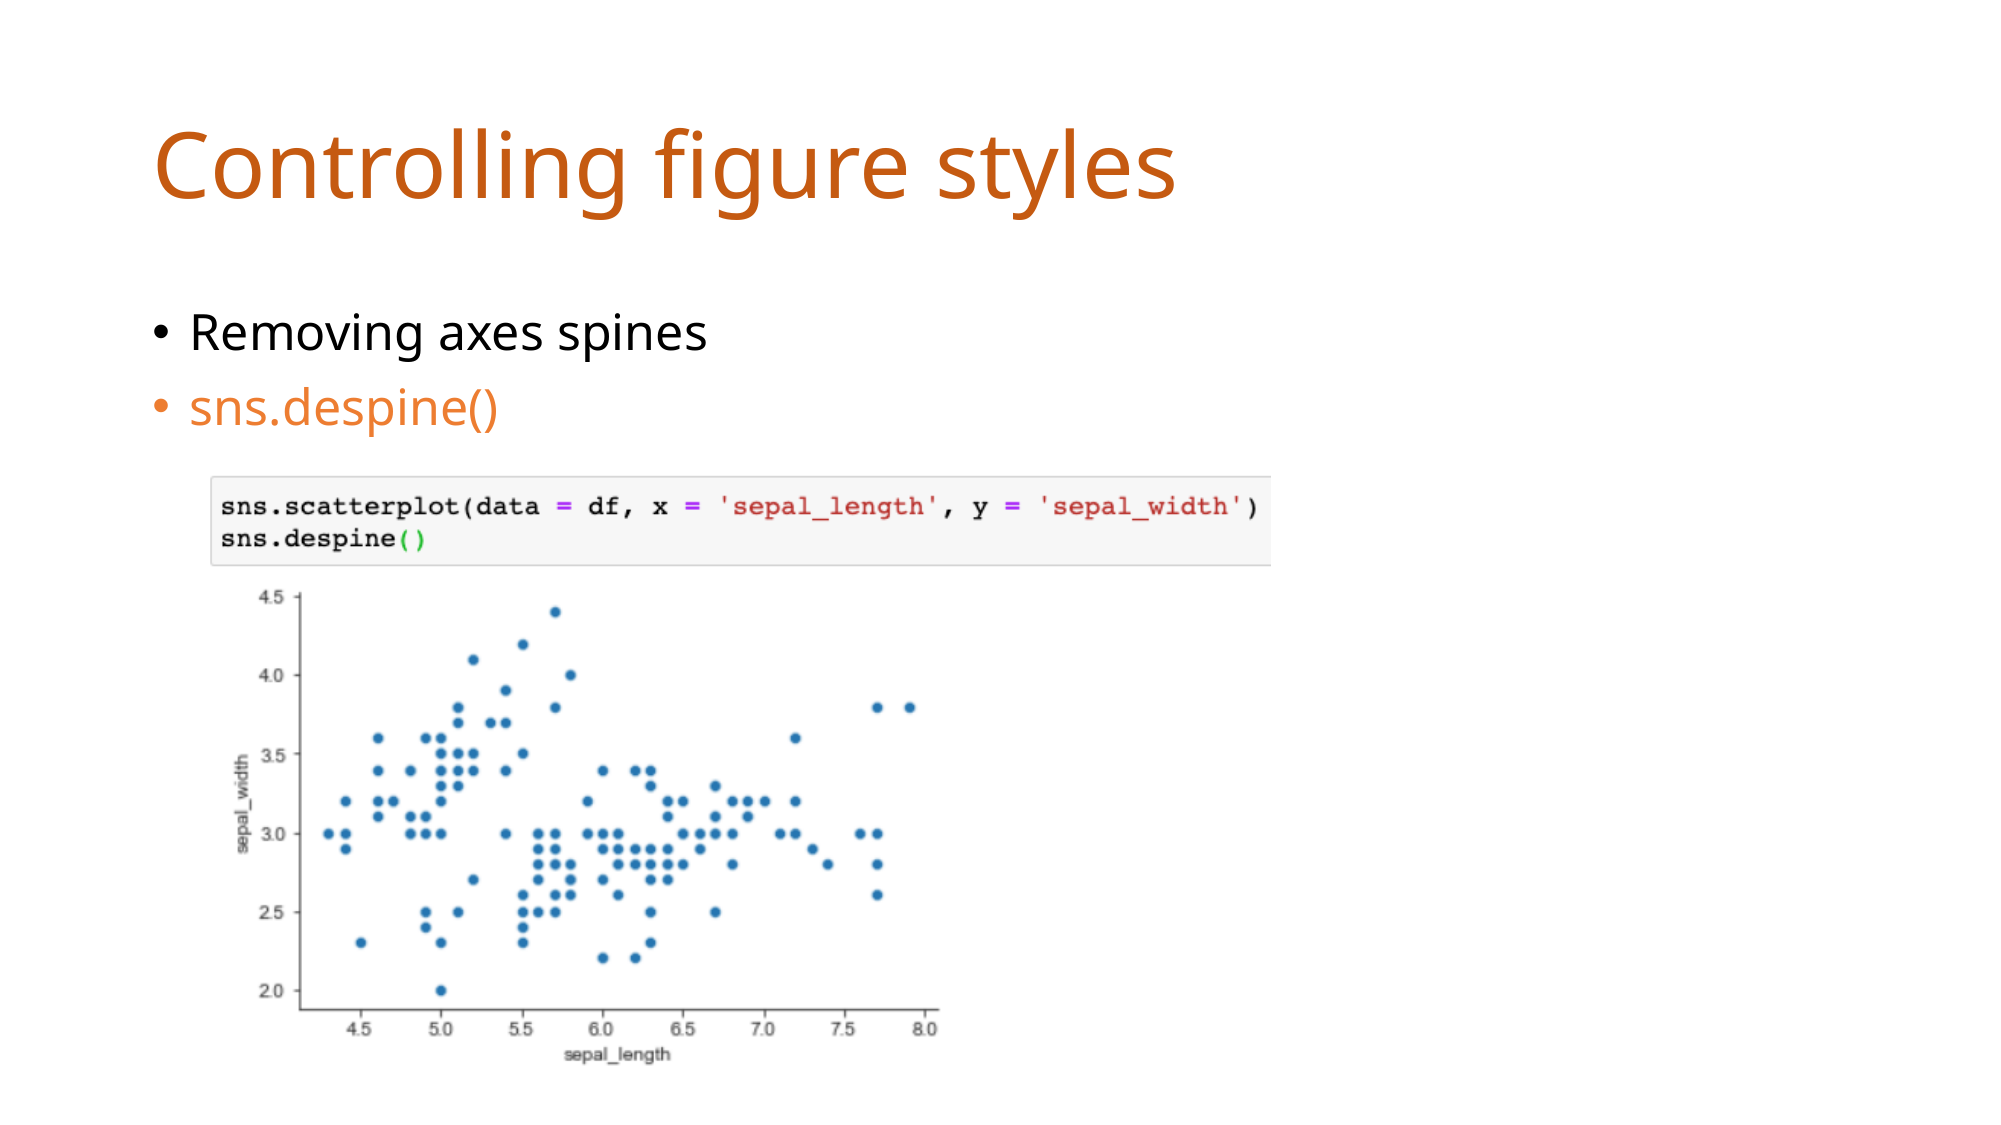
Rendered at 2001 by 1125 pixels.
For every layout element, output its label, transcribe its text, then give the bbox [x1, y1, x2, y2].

title Controlling figure styles [137, 59, 1863, 278]
picture [206, 461, 1271, 1084]
list Removing axes spines sns.despine() [137, 299, 1863, 1014]
